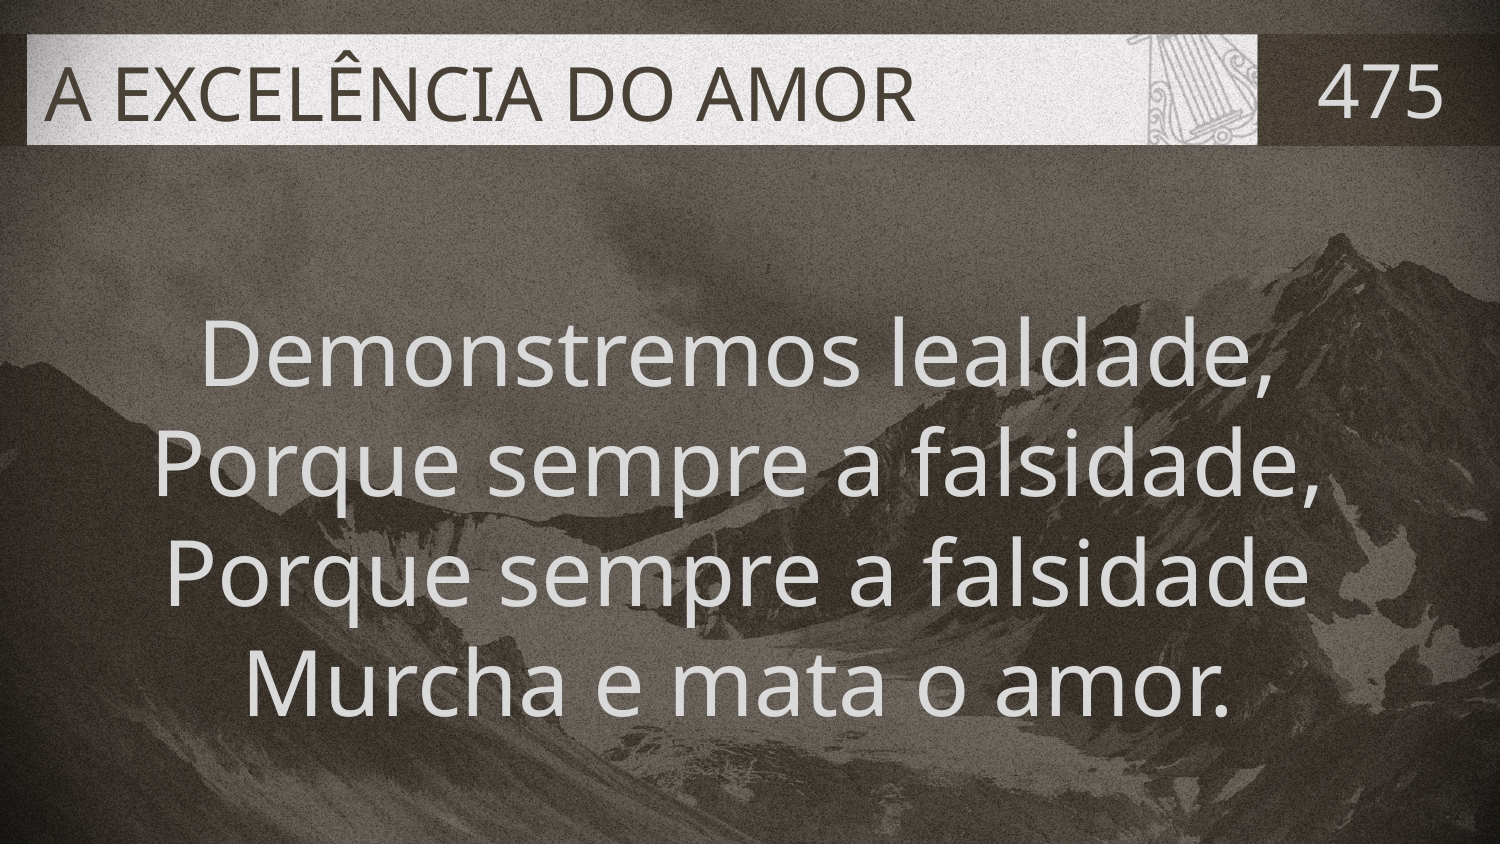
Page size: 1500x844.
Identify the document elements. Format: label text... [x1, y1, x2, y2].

list Demonstremos lealdade, Porque sempre a falsidade, Porque sempre a falsidade Murcha e mata o amor. [0, 185, 1500, 844]
picture [0, 0, 1500, 185]
list 475 [1281, 36, 1483, 143]
title A EXCELÊNCIA DO AMOR [29, 33, 1258, 151]
